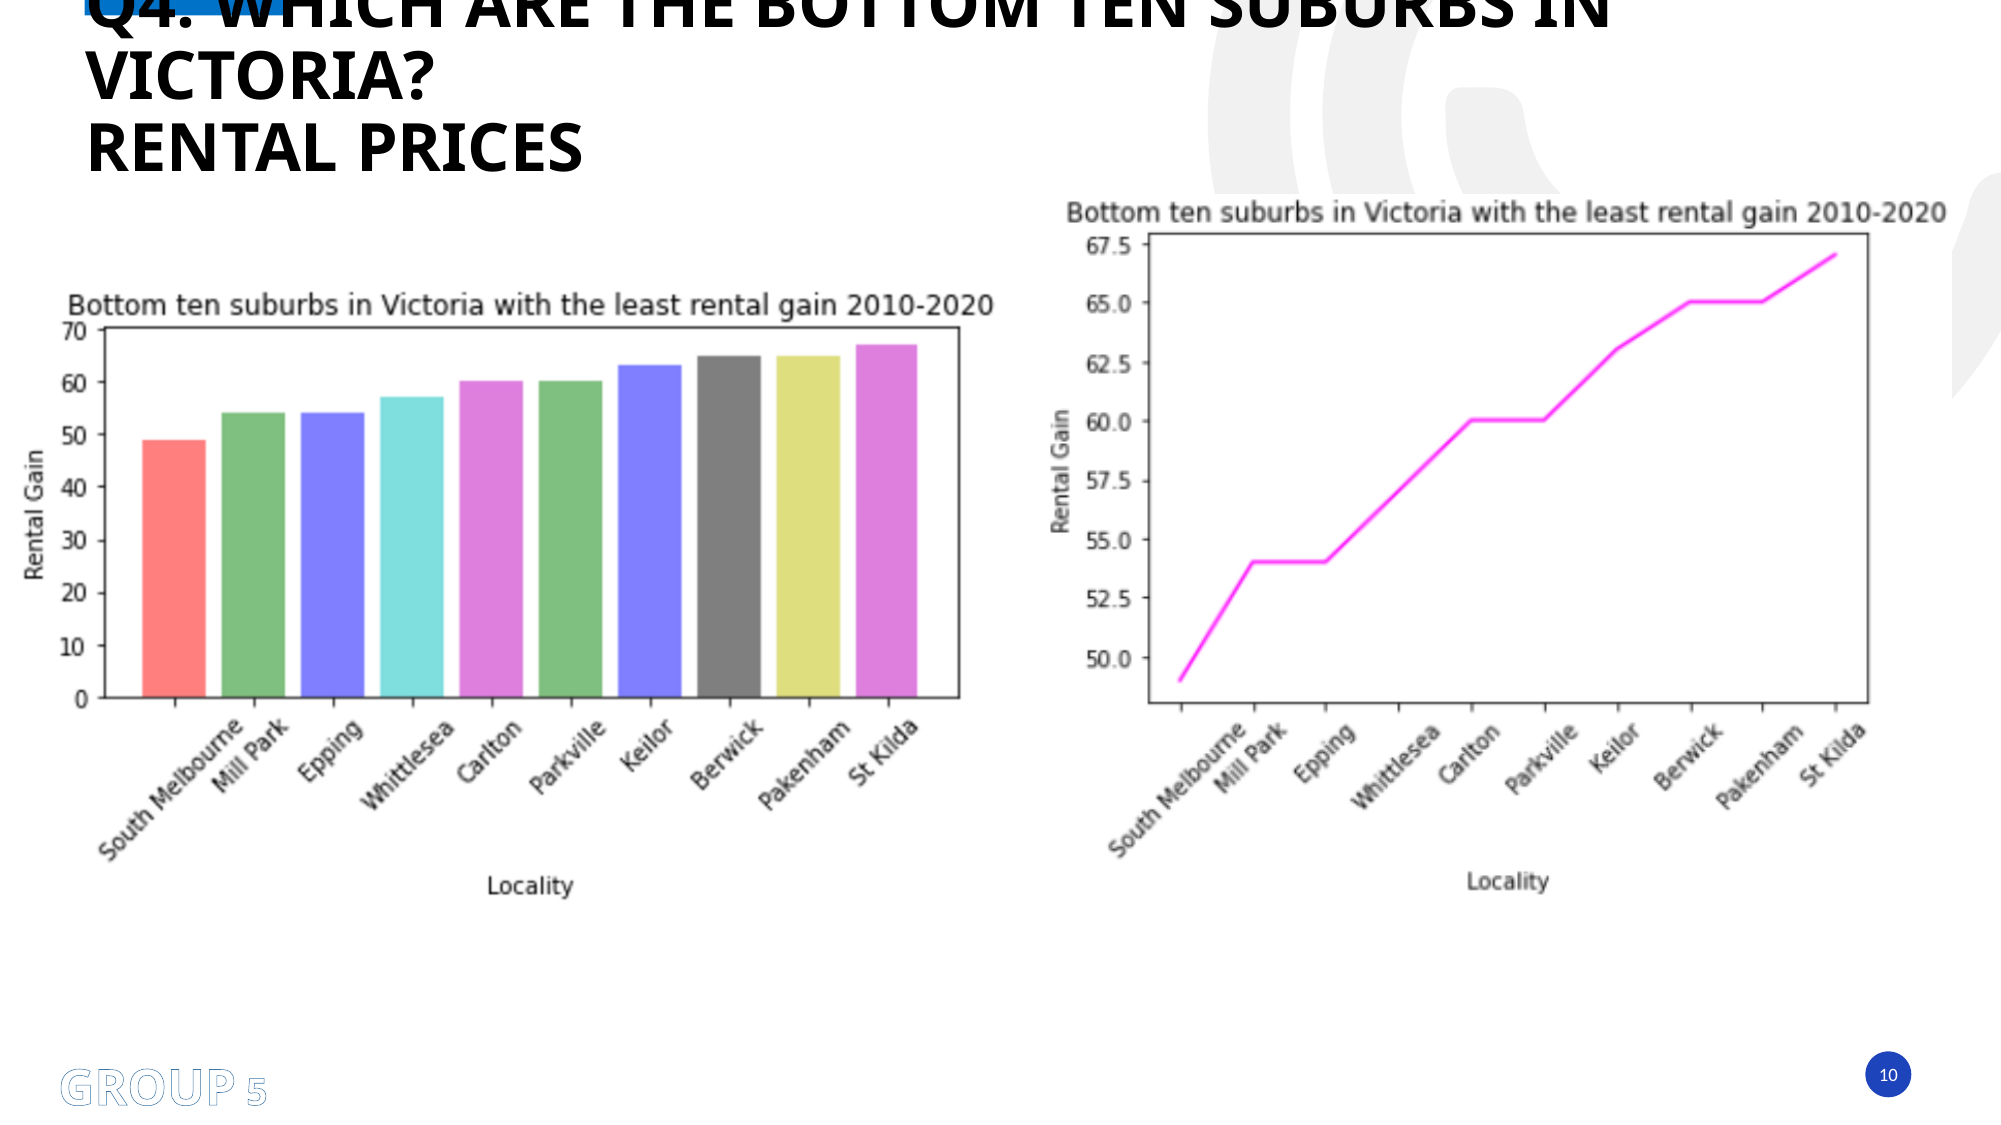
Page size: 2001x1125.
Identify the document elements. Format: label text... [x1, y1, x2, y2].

slide_number 10 [1864, 1059, 1913, 1090]
picture [16, 284, 1000, 905]
picture [1045, 194, 1952, 905]
text_box Q4. Which are the BOTTOM ten suburbs in Victoria? RENTAL Prices [85, 35, 1915, 187]
